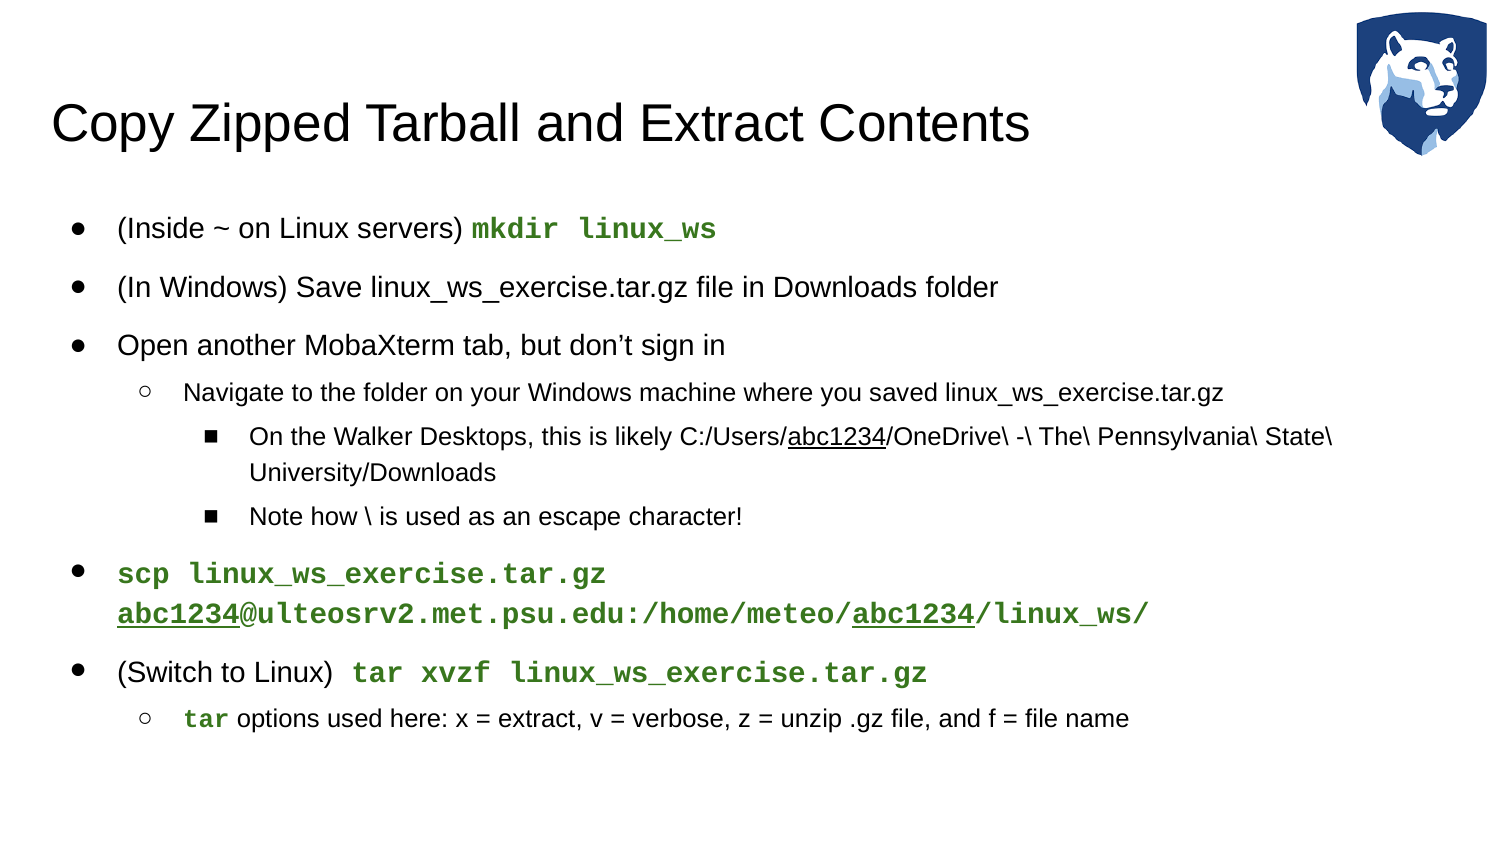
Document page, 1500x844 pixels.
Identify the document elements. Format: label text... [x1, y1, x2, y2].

list (Inside ~ on Linux servers) mkdir linux_ws (In Windows) Save linux_ws_exercise.tar.gz file in Downloads folder Open another MobaXterm tab, but don’t sign in Navigate to the folder on your Windows machine where you saved linux_ws_exercise.tar.gz On the Walker Desktops, this is likely C:/Users/abc1234/OneDrive\ -\ The\ Pennsylvania\ State\ University/Downloads Note how \ is used as an escape character! scp linux_ws_exercise.tar.gz abc1234@ulteosrv2.met.psu.edu:/home/meteo/abc1234/linux_ws/ (Switch to Linux) tar xvzf linux_ws_exercise.tar.gz tar options used here: x = extract, v = verbose, z = unzip .gz file, and f = file name [51, 189, 1449, 750]
title Copy Zipped Tarball and Extract Contents [51, 72, 1449, 167]
picture [1347, 0, 1500, 174]
